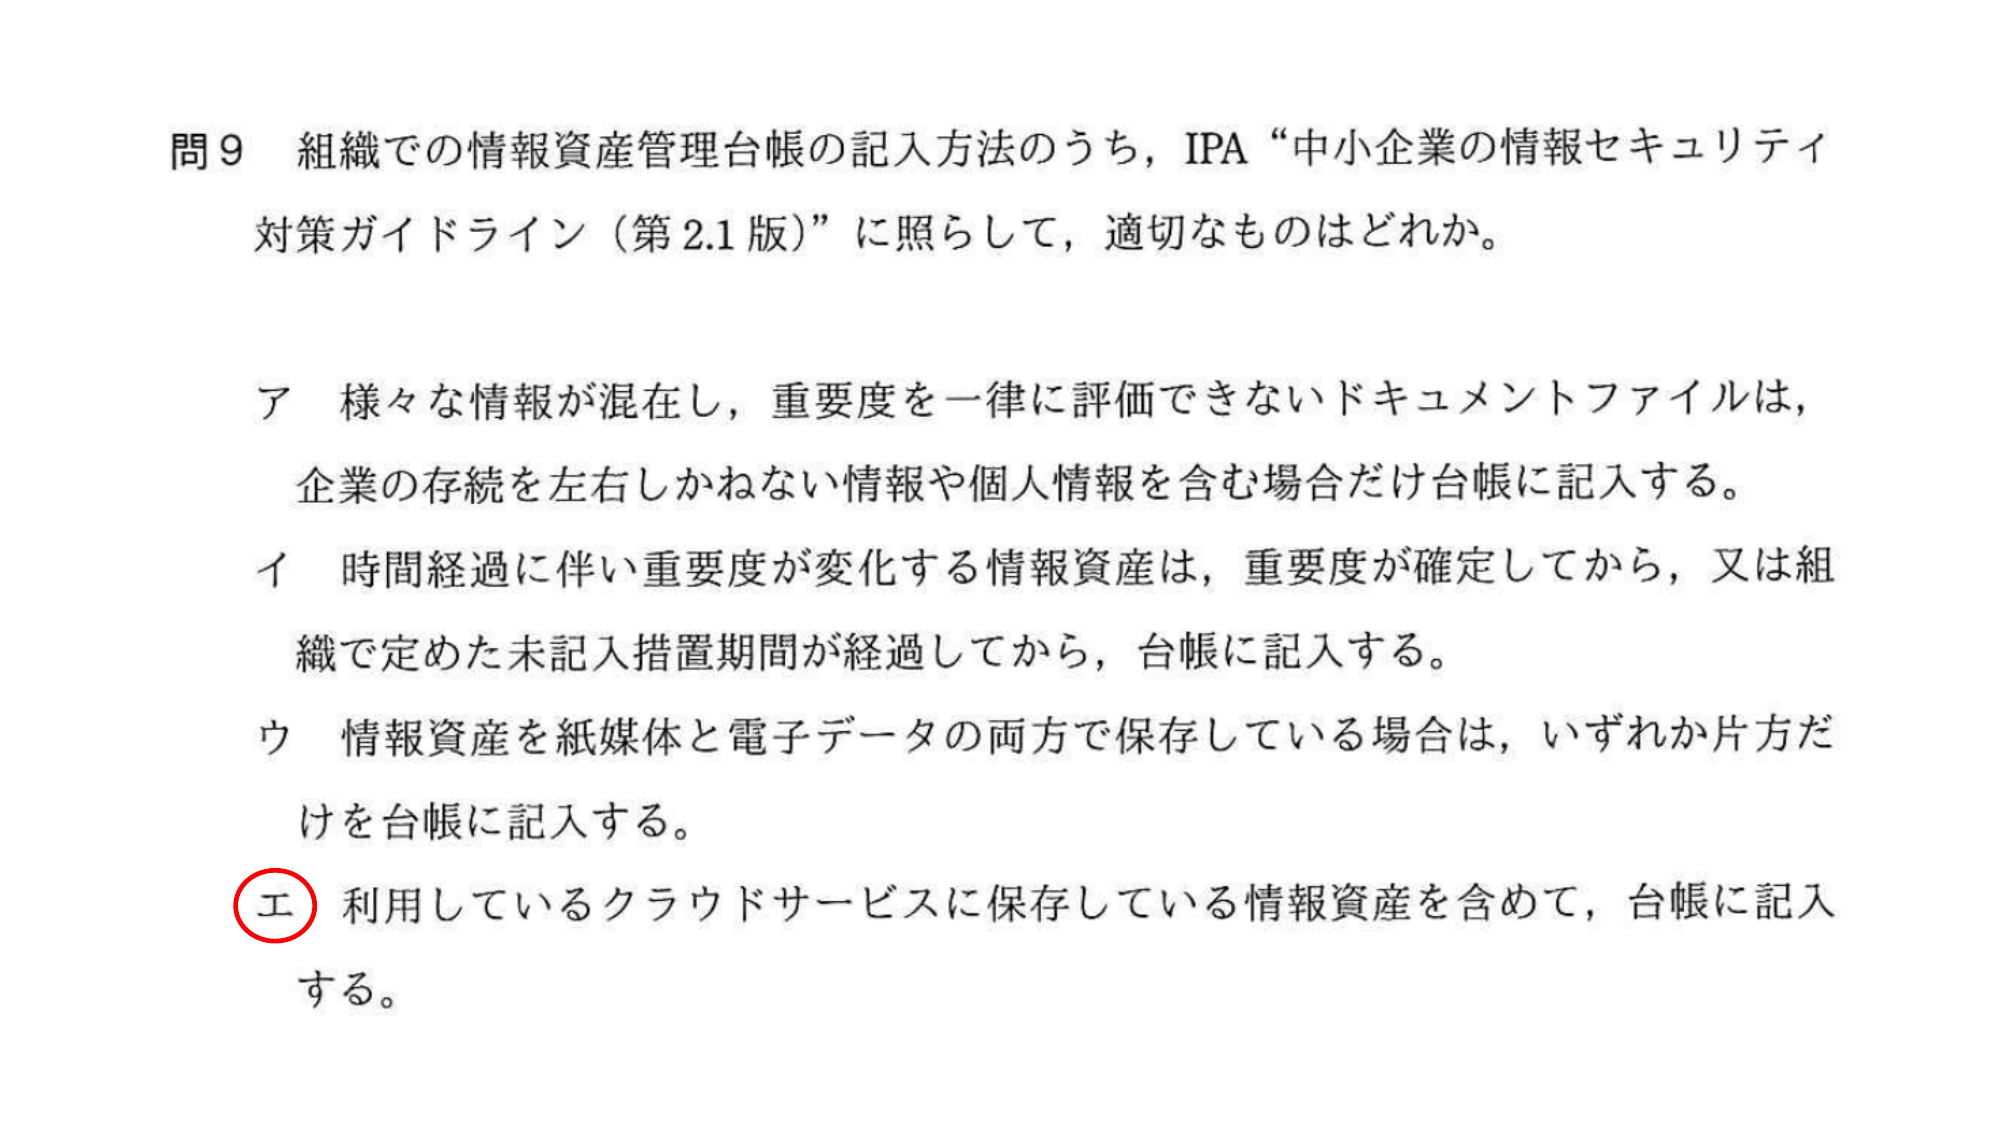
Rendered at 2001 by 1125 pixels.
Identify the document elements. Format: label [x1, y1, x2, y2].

picture [145, 100, 1855, 1025]
